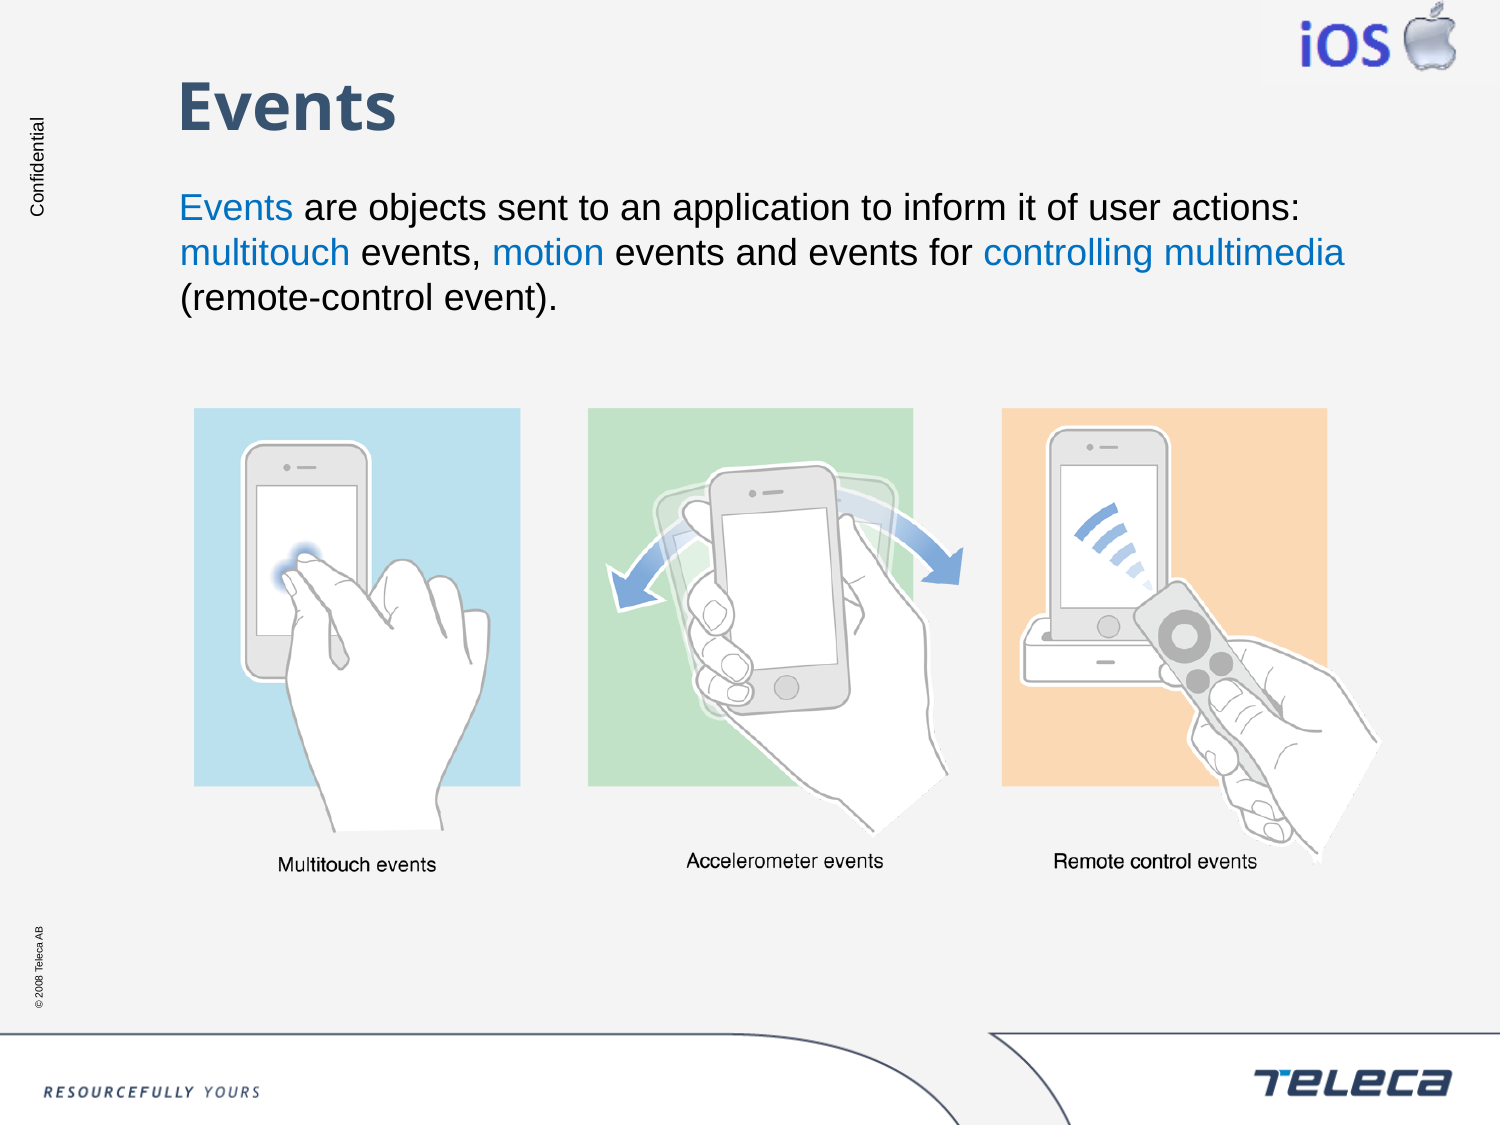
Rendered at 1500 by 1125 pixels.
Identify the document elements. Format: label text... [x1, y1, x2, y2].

picture [194, 408, 1383, 881]
title Events [161, 47, 1407, 153]
list Events are objects sent to an application to inform it of user actions: multitouch events, motion events and events for controlling multimedia (remote-control event). [163, 175, 1410, 984]
picture [1260, 0, 1500, 86]
picture [0, 1015, 1500, 1125]
